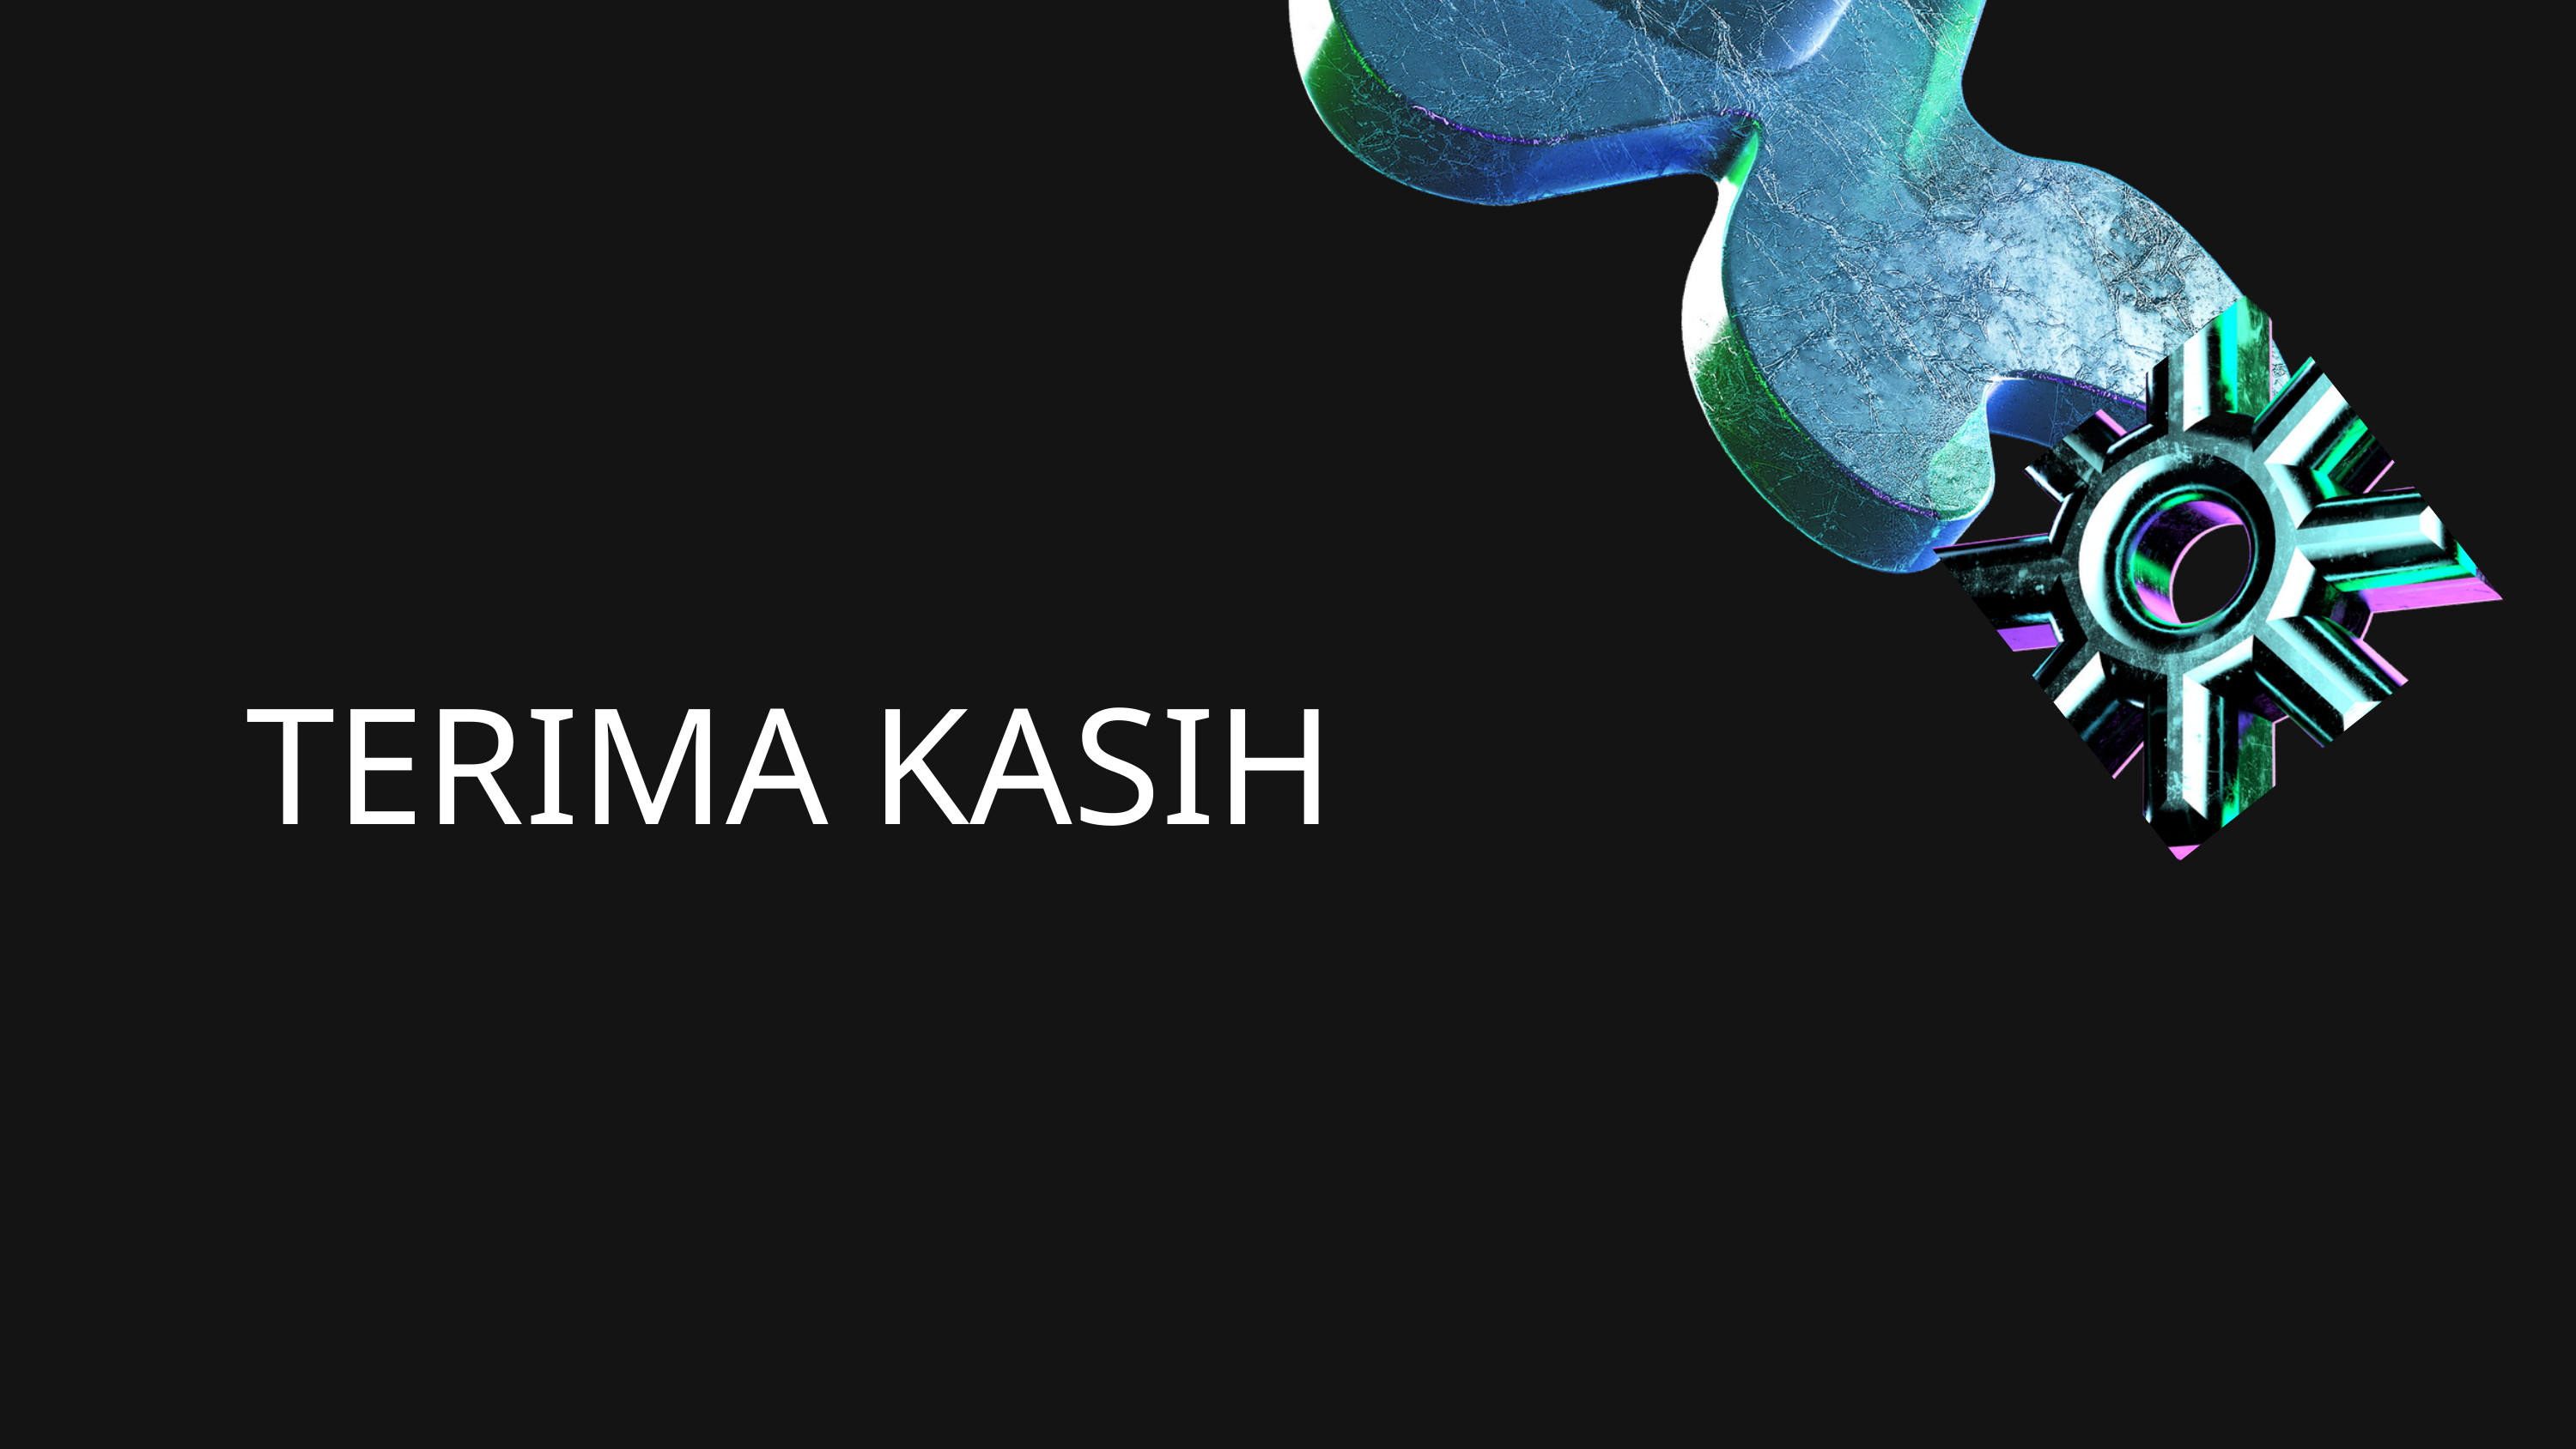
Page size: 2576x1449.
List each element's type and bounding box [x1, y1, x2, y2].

text_box [1929, 286, 2506, 862]
text_box [1288, 0, 2297, 574]
text_box [246, 663, 1703, 1010]
